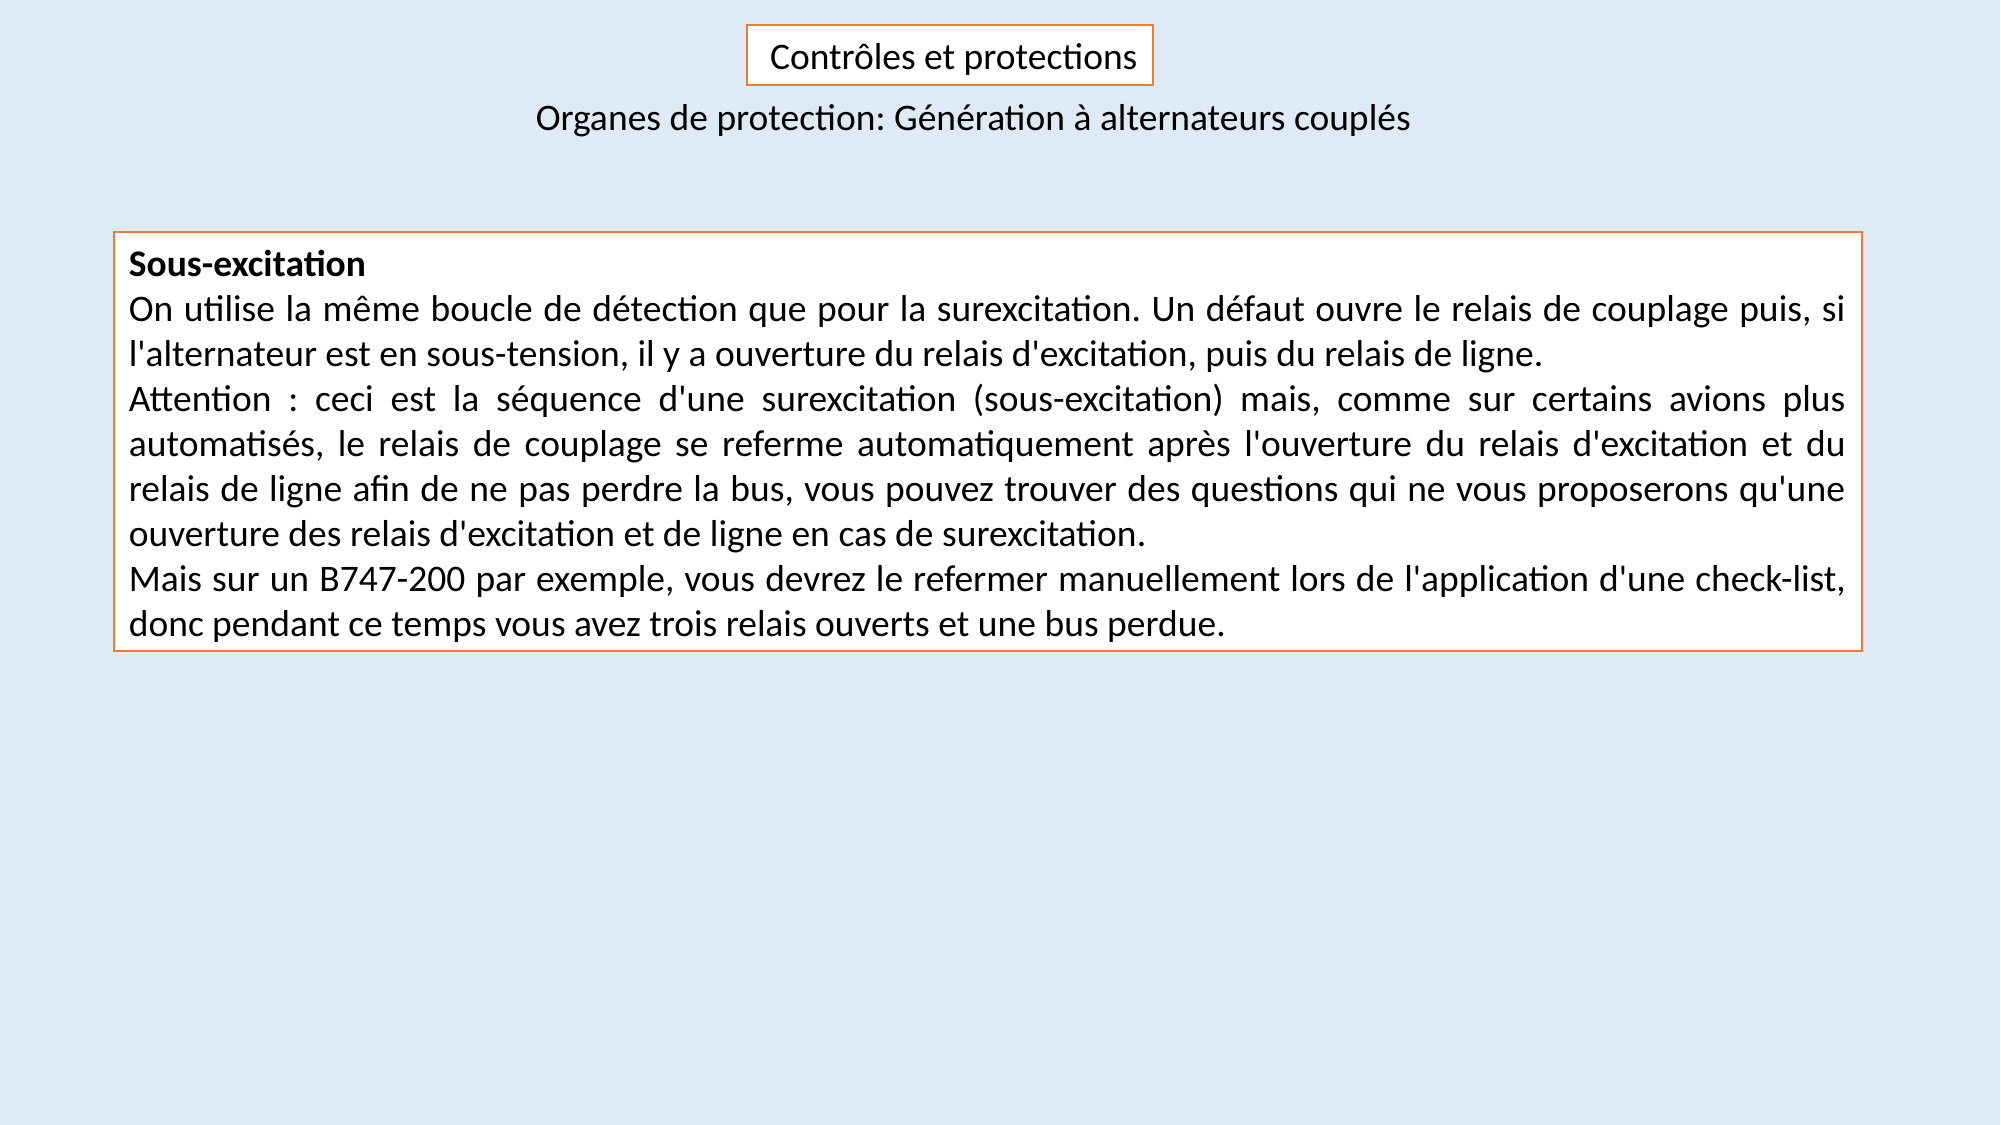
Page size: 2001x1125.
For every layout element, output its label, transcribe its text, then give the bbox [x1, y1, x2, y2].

text_box Contrôles et protections [746, 24, 1154, 85]
text_box Organes de protection: Génération à alternateurs couplés [521, 85, 1427, 146]
text_box Sous-excitation On utilise la même boucle de détection que pour la surexcitation. Un défaut ouvre le relais de couplage puis, si l'alternateur est en sous-tension, il y a ouverture du relais d'excitation, puis du relais de ligne. Attention : ceci est la séquence d'une surexcitation (sous-excitation) mais, comme sur certains avions plus automatisés, le relais de couplage se referme automatiquement après l'ouverture du relais d'excitation et du relais de ligne afin de ne pas perdre la bus, vous pouvez trouver des questions qui ne vous proposerons qu'une ouverture des relais d'excitation et de ligne en cas de surexcitation. Mais sur un B747-200 par exemple, vous devrez le refermer manuellement lors de l'application d'une check-list, donc pendant ce temps vous avez trois relais ouverts et une bus perdue. [113, 231, 1863, 652]
